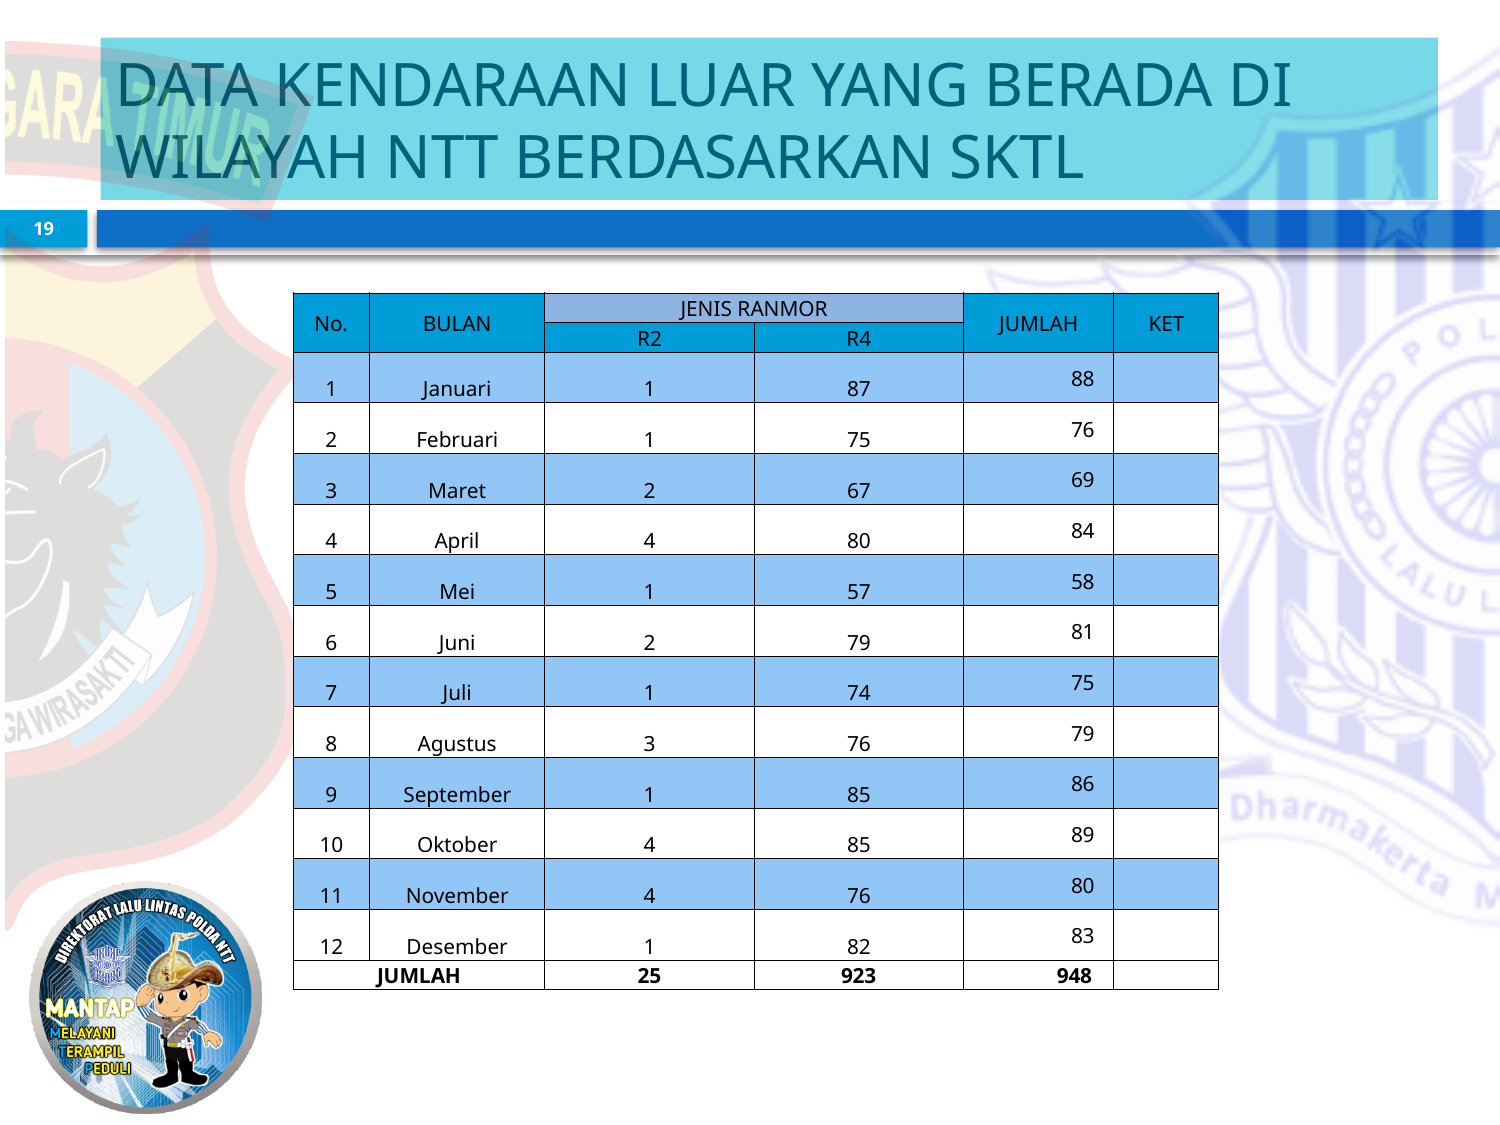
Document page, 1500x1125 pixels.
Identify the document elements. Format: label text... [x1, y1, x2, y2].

table_cell 4 [545, 809, 754, 858]
table_cell 1 [545, 555, 754, 605]
table_cell 9 [319, 758, 369, 808]
table_cell 3 [545, 707, 754, 757]
table_cell R2 [545, 323, 754, 352]
table_cell 75 [964, 657, 973, 706]
table_header BULAN [370, 294, 544, 352]
table_cell 7 [319, 657, 369, 706]
table_cell 4 [545, 505, 754, 554]
table_cell [1114, 946, 1218, 960]
table_cell 25 [545, 961, 754, 989]
table_cell 1 [545, 910, 754, 960]
table_cell 86 [964, 758, 973, 808]
table_cell Juni [370, 606, 544, 656]
table_cell 4 [545, 859, 754, 909]
picture [978, 45, 1500, 935]
table_cell 10 [319, 809, 369, 858]
table_cell 1 [545, 657, 754, 706]
table_cell R4 [755, 323, 963, 352]
table_cell 82 [755, 910, 963, 960]
table_cell 85 [755, 809, 963, 858]
table_cell 87 [755, 353, 963, 402]
table_cell 76 [964, 403, 973, 453]
table_cell 1 [545, 353, 754, 402]
table_cell 11 [319, 859, 369, 909]
table_cell Januari [370, 353, 544, 402]
table_cell Maret [370, 454, 544, 504]
table_cell 948 [964, 961, 1113, 989]
picture [301, 145, 311, 159]
table_cell 12 [294, 910, 369, 960]
table_cell 88 [964, 353, 973, 402]
table_header No. [319, 294, 369, 352]
table_cell 80 [964, 859, 973, 909]
table_cell 79 [755, 606, 963, 656]
table_cell 79 [964, 707, 973, 757]
table_cell 85 [755, 758, 963, 808]
table_cell 1 [319, 353, 369, 402]
table_cell 6 [319, 606, 369, 656]
table_cell 1 [545, 758, 754, 808]
table_cell 8 [319, 707, 369, 757]
table_cell Oktober [370, 809, 544, 858]
table_cell November [370, 859, 544, 909]
table_cell [1114, 961, 1218, 989]
table_cell 89 [964, 809, 973, 858]
table_header JENIS RANMOR [545, 294, 963, 322]
table_cell 1 [545, 403, 754, 453]
table_cell 4 [319, 505, 369, 554]
table_cell 2 [545, 454, 754, 504]
picture [4, 41, 314, 1114]
table_cell 5 [319, 555, 369, 605]
table_cell Desember [370, 910, 544, 960]
table_cell 67 [755, 454, 963, 504]
title DATA KENDARAAN LUAR YANG BERADA DI WILAYAH NTT BERDASARKAN SKTL [100, 37, 1438, 200]
table_cell 75 [755, 403, 963, 453]
table_cell Juli [370, 657, 544, 706]
table_cell 74 [755, 657, 963, 706]
table_cell 84 [964, 505, 973, 554]
picture [45, 223, 53, 232]
table_cell 923 [755, 961, 963, 989]
table_header JUMLAH [964, 294, 973, 352]
table_cell 2 [545, 606, 754, 656]
table_cell September [370, 758, 544, 808]
table_cell 80 [755, 505, 963, 554]
table_cell 76 [755, 707, 963, 757]
table_cell 69 [964, 454, 973, 504]
table_cell 2 [319, 403, 369, 453]
table_cell April [370, 505, 544, 554]
table_cell 76 [755, 859, 963, 909]
table_cell 81 [964, 606, 973, 656]
table_cell 58 [964, 555, 973, 605]
table_cell Agustus [370, 707, 544, 757]
table_cell 3 [319, 454, 369, 504]
table_cell JUMLAH [294, 961, 544, 989]
table_cell Mei [370, 555, 544, 605]
table_cell 57 [755, 555, 963, 605]
table_cell 83 [964, 910, 1113, 960]
table_cell Februari [370, 403, 544, 453]
